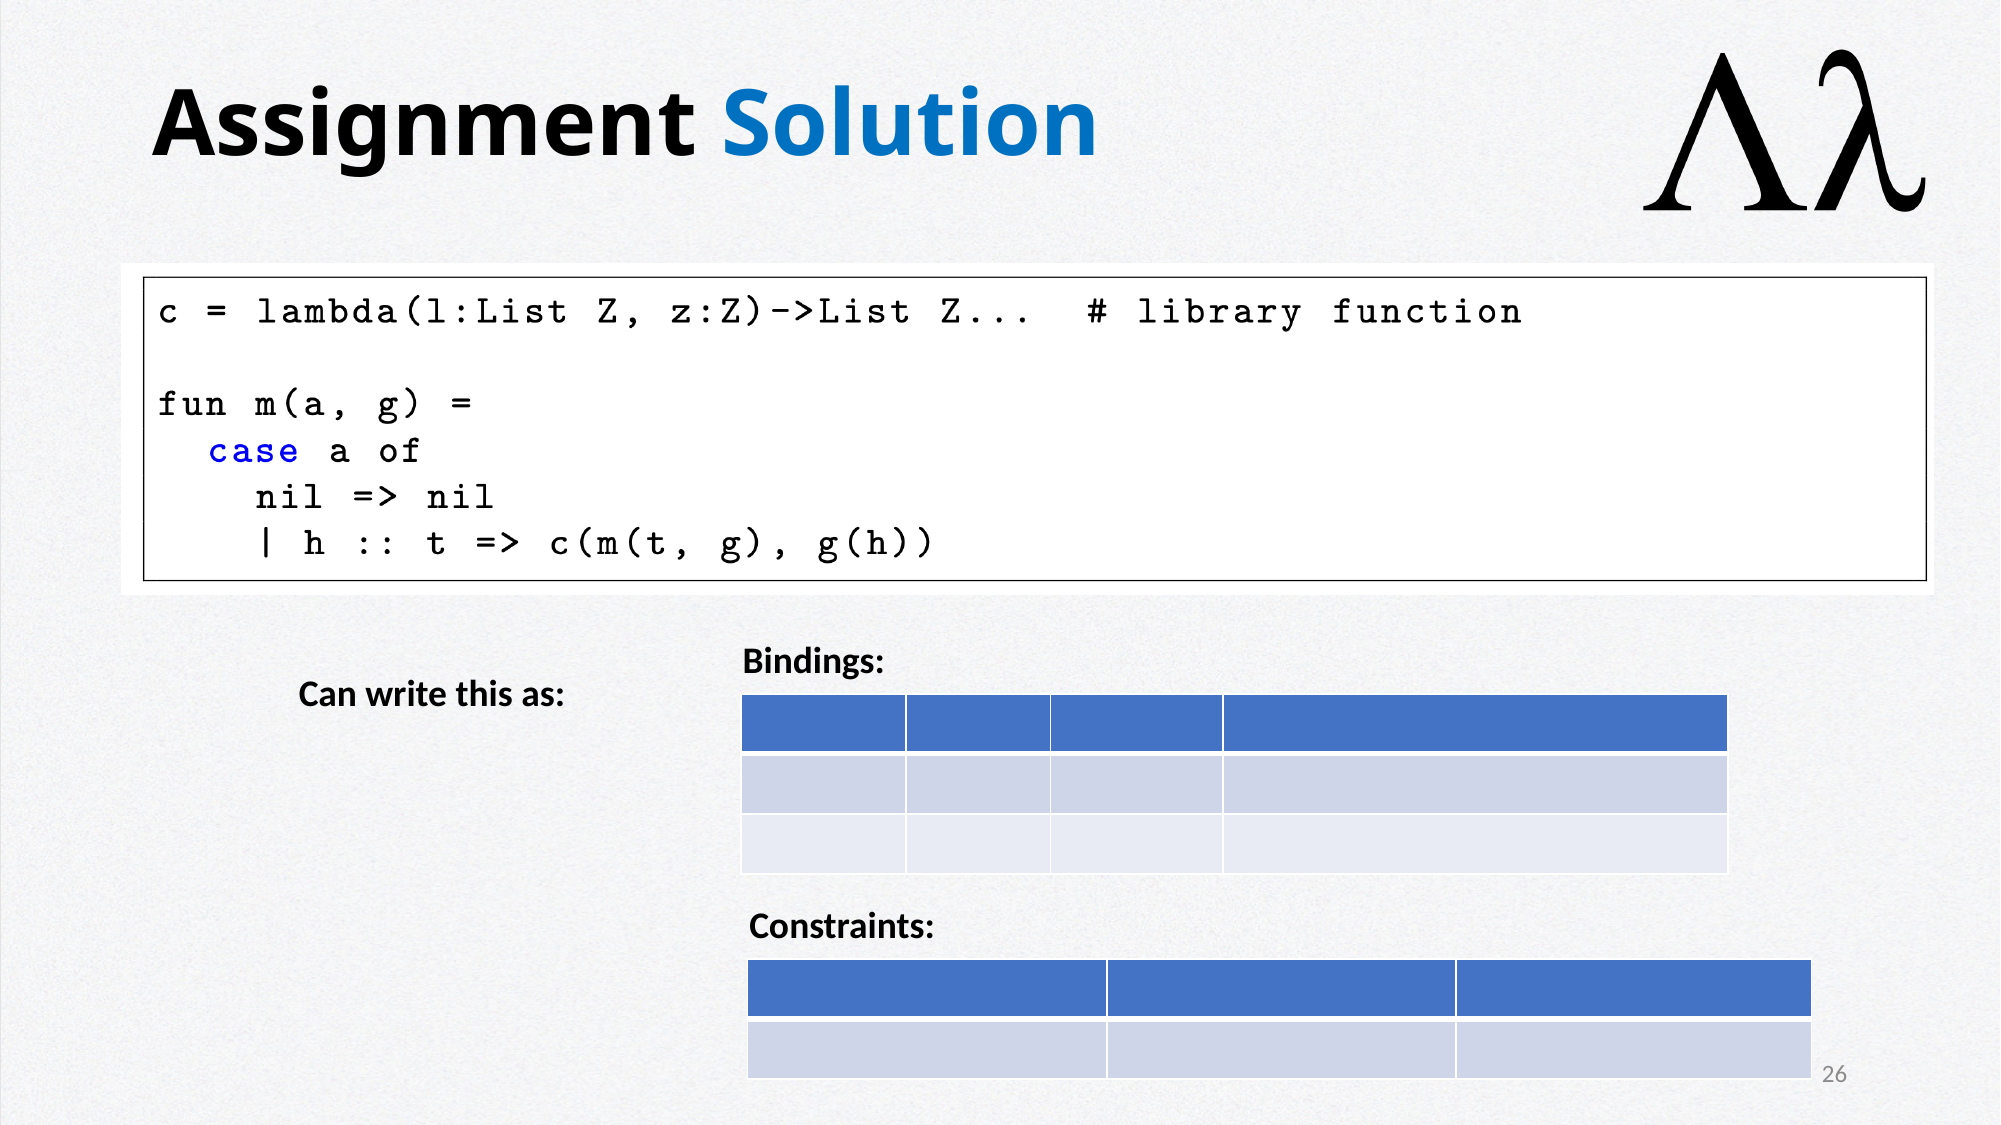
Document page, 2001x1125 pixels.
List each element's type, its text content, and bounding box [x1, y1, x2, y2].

title Assignment Solution [137, 17, 1863, 235]
text_box Constraints: [734, 870, 951, 1021]
picture [0, 0, 2001, 1125]
slide_number 25 [1412, 1042, 1863, 1103]
text_box Bindings: [727, 605, 901, 756]
